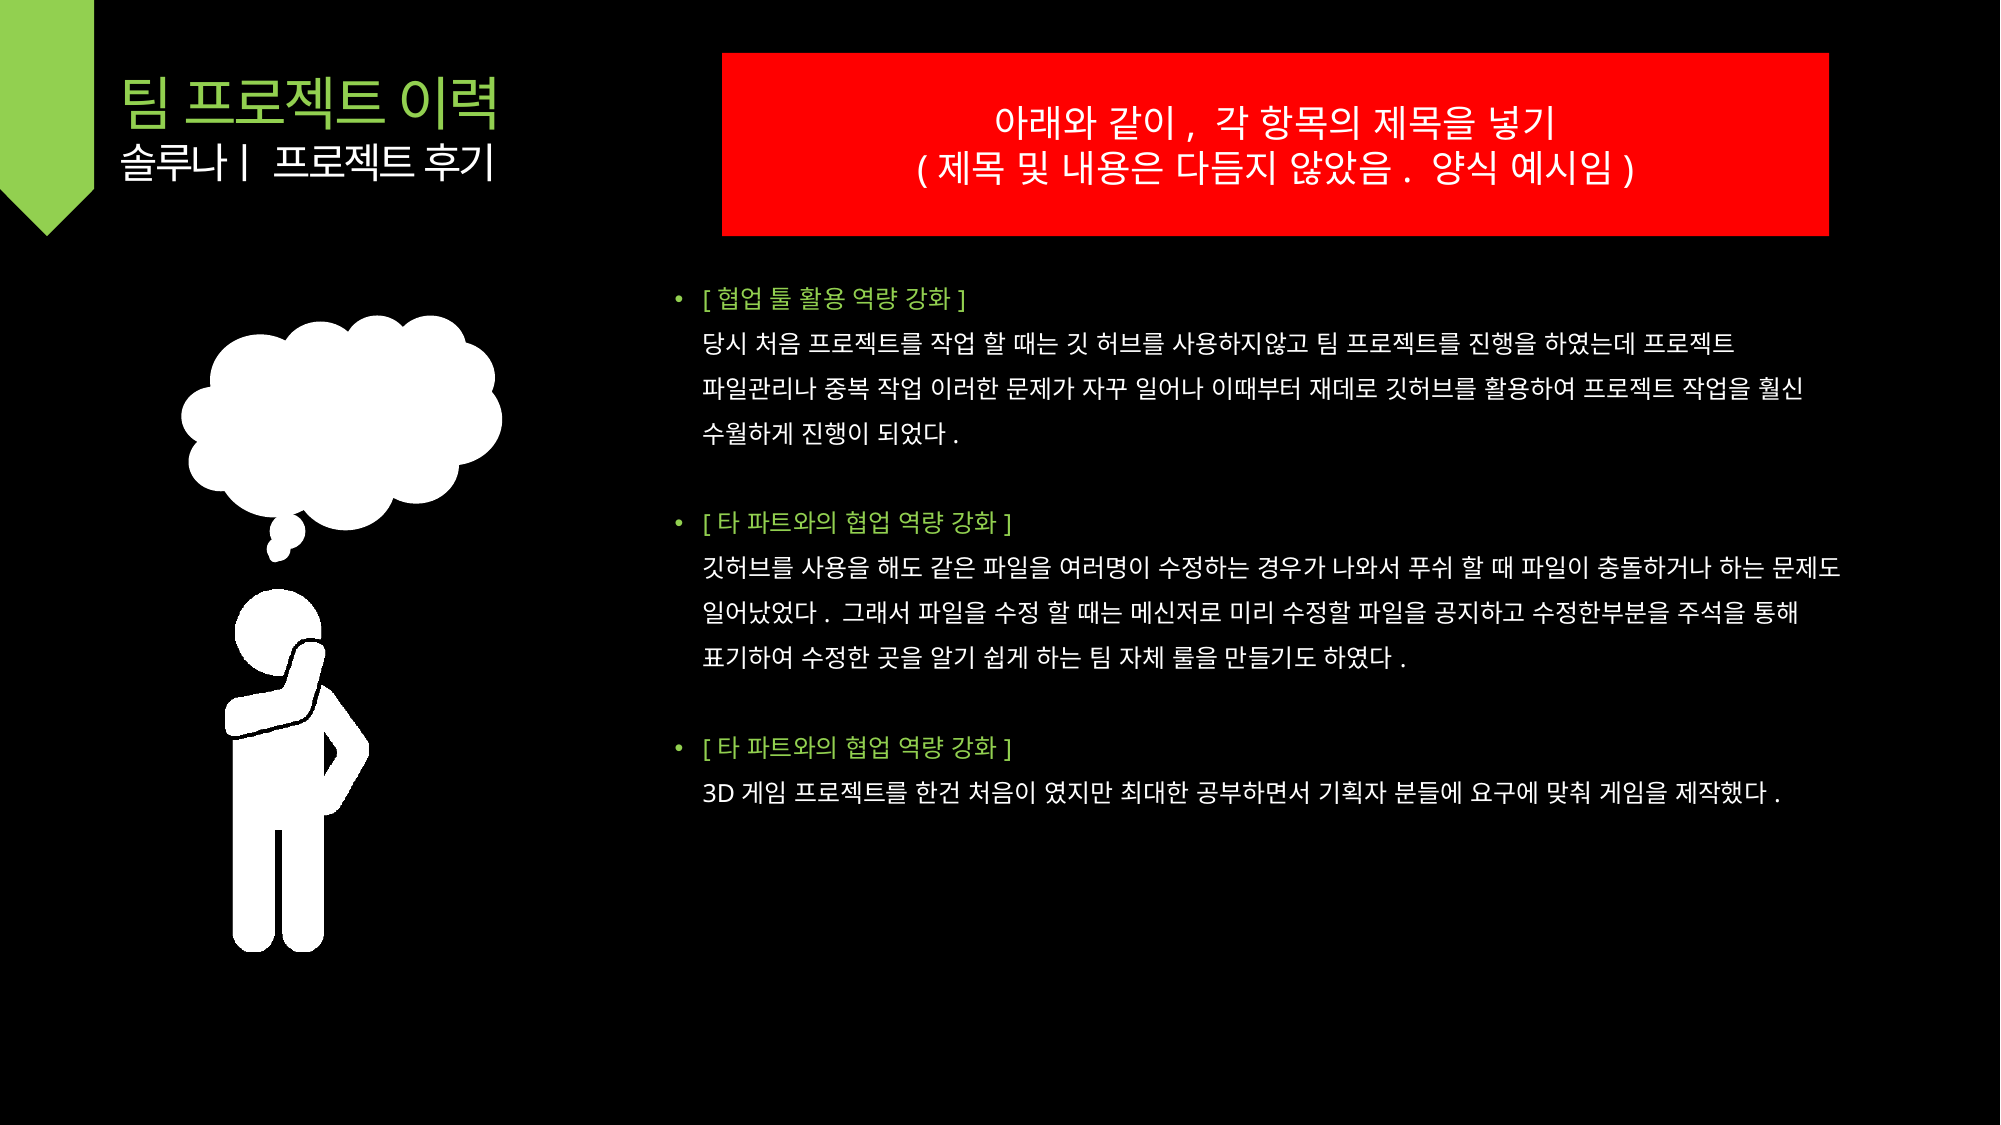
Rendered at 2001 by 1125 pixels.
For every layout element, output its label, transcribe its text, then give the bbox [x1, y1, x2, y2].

text_box 팀 프로젝트 이력 솔루나ㅣ 프로젝트 후기 [104, 64, 702, 195]
text_box 아래와 같이, 각 항목의 제목을 넣기 (제목 및 내용은 다듬지 않았음. 양식 예시임) [721, 52, 1830, 237]
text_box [64, 314, 503, 964]
text_box [협업 툴 활용 역량 강화] 당시 처음 프로젝트를 작업 할 때는 깃 허브를 사용하지않고 팀 프로젝트를 진행을 하였는데 프로젝트 파일관리나 중복 작업 이러한 문제가 자꾸 일어나 이때부터 재데로 깃허브를 활용하여 프로젝트 작업을 훨신 수월하게 진행이 되었다. [타 파트와의 협업 역량 강화] 깃허브를 사용을 해도 같은 파일을 여러명이 수정하는 경우가 나와서 푸쉬 할 때 파일이 충돌하거나 하는 문제도 일어났었다. 그래서 파일을 수정 할 때는 메신저로 미리 수정할 파일을 공지하고 수정한부분을 주석을 통해 표기하여 수정한 곳을 알기 쉽게 하는 팀 자체 룰을 만들기도 하였다. [타 파트와의 협업 역량 강화] 3D게임 프로젝트를 한건 처음이 였지만 최대한 공부하면서 기획자 분들에 요구에 맞춰 게임을 제작했다. [659, 261, 1867, 1041]
text_box [0, 0, 96, 238]
